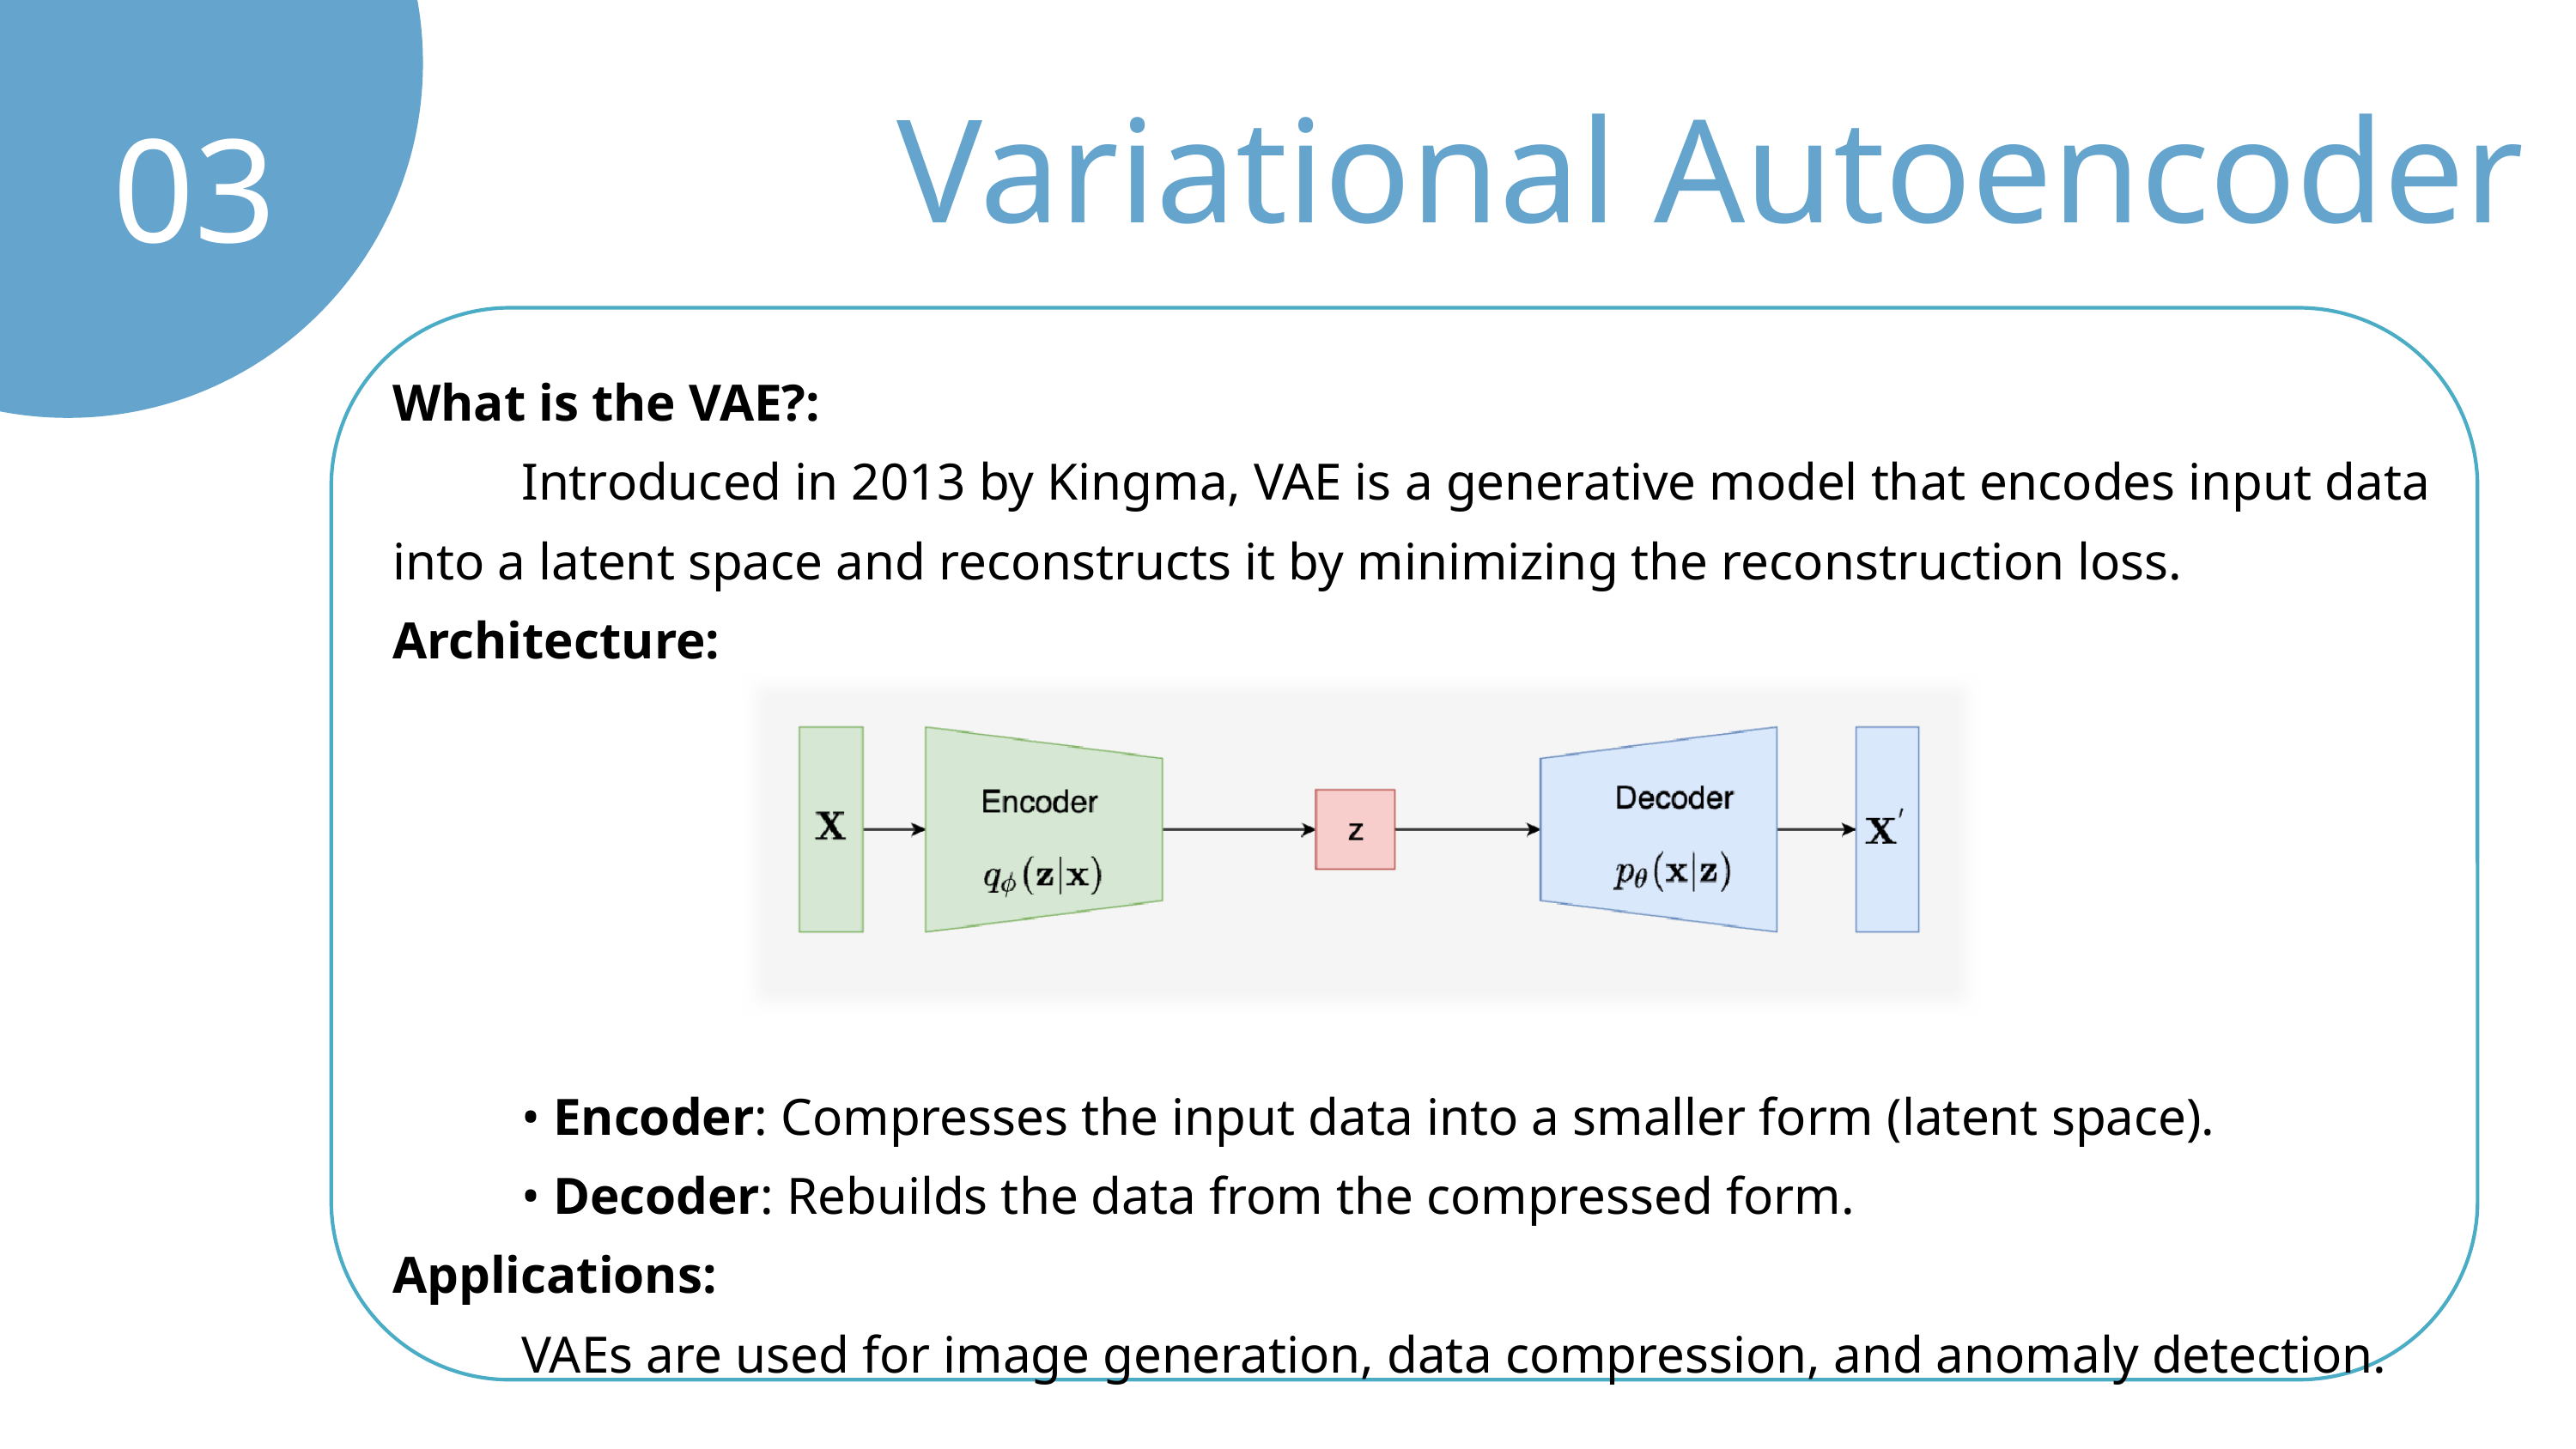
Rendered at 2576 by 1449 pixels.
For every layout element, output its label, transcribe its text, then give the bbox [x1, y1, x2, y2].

text_box Variational Autoencoder [858, 51, 2564, 252]
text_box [0, 0, 423, 418]
picture [741, 672, 1980, 1016]
text_box What is the VAE?: Introduced in 2013 by Kingma, VAE is a generative model that encodes input data into a latent space and reconstructs it by minimizing the reconstruction loss. Architecture: • Encoder: Compresses the input data into a smaller form (latent space). • Decoder: Rebuilds the data from the compressed form. Applications: VAEs are used for image generation, data compression, and anomaly detection. [392, 351, 2478, 1383]
text_box [427, 306, 2419, 351]
text_box [329, 425, 392, 1338]
